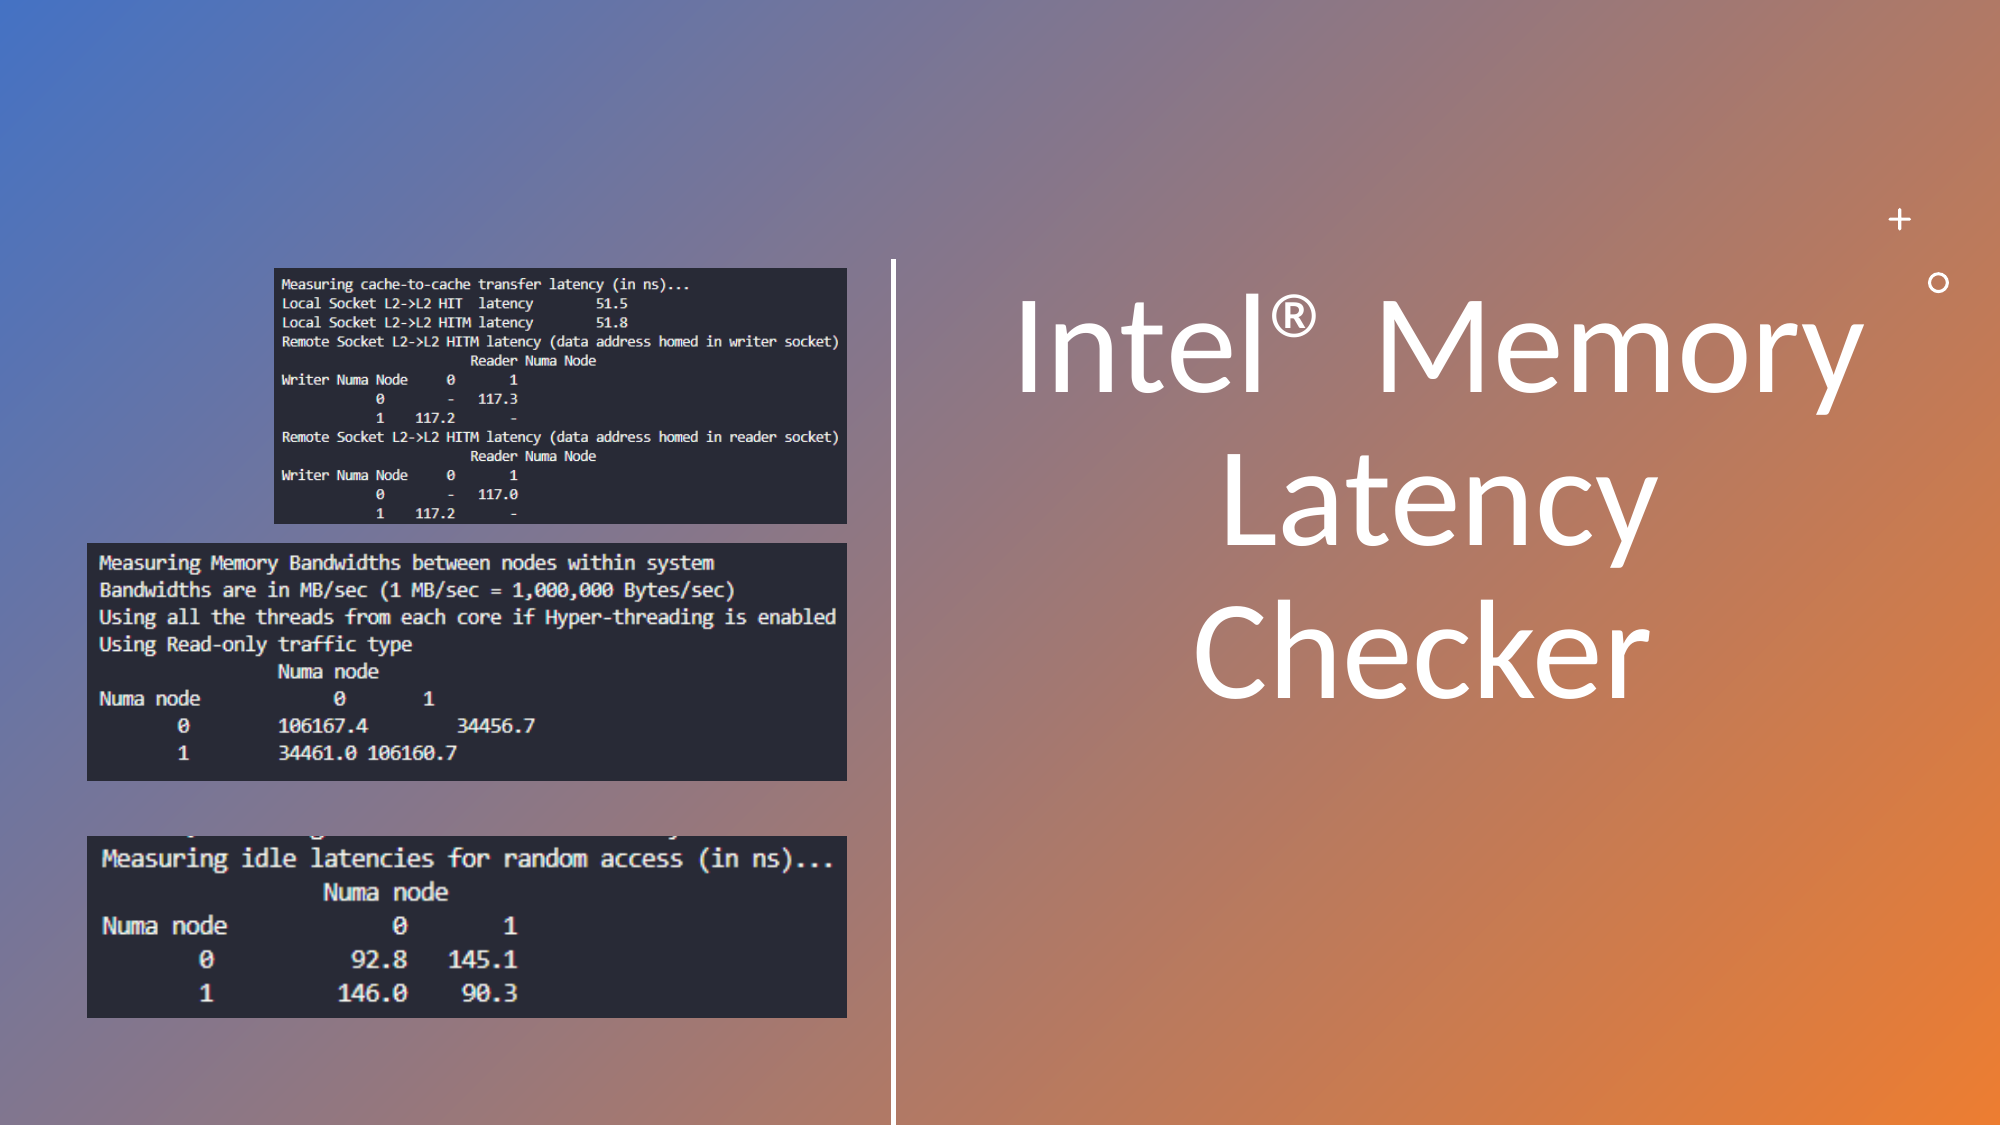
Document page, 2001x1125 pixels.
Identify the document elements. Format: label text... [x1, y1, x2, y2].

picture [86, 543, 847, 781]
text_box [0, 0, 2000, 1125]
text_box [1888, 207, 1912, 231]
picture [273, 268, 847, 524]
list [86, 836, 847, 1019]
text_box [1927, 272, 1949, 294]
title Intel® Memory Latency Checker [982, 262, 1896, 858]
